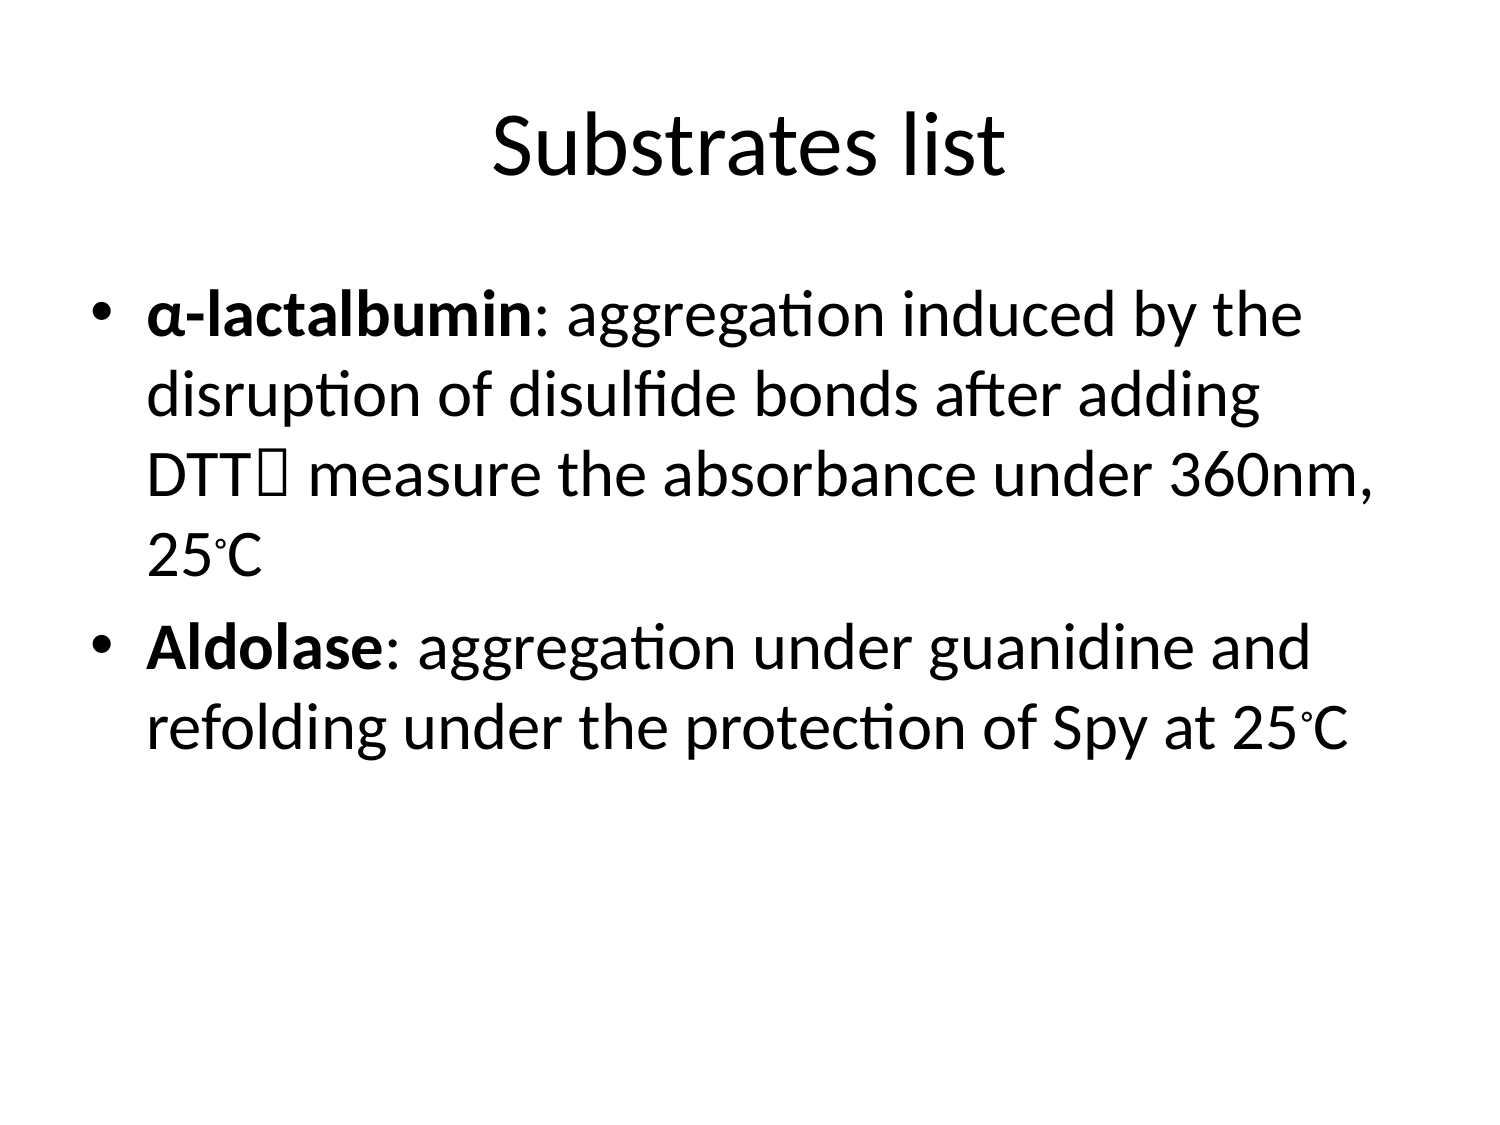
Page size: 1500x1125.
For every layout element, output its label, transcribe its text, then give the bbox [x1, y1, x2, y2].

list α-lactalbumin: aggregation induced by the disruption of disulfide bonds after adding DTT measure the absorbance under 360nm, 25◦C Aldolase: aggregation under guanidine and refolding under the protection of Spy at 25◦C [74, 262, 1426, 1006]
title Substrates list [74, 44, 1426, 233]
